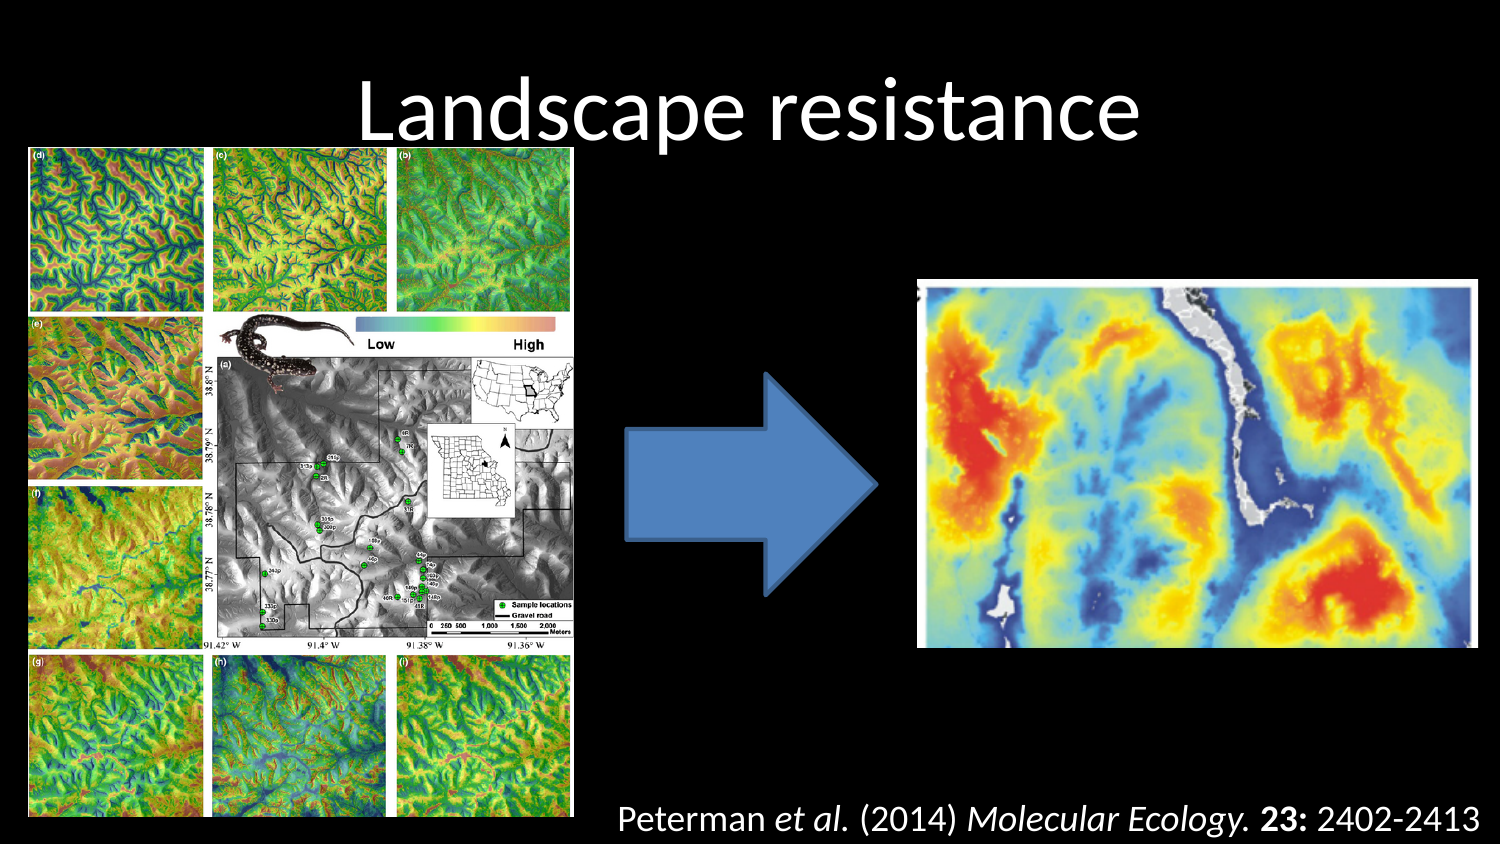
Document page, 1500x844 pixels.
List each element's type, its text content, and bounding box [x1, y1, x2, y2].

picture [28, 146, 574, 817]
title Landscape resistance [75, 33, 1425, 175]
picture [916, 279, 1479, 648]
text_box [624, 371, 879, 598]
text_box Peterman et al. (2014) Molecular Ecology. 23: 2402-2413 [602, 786, 1496, 844]
